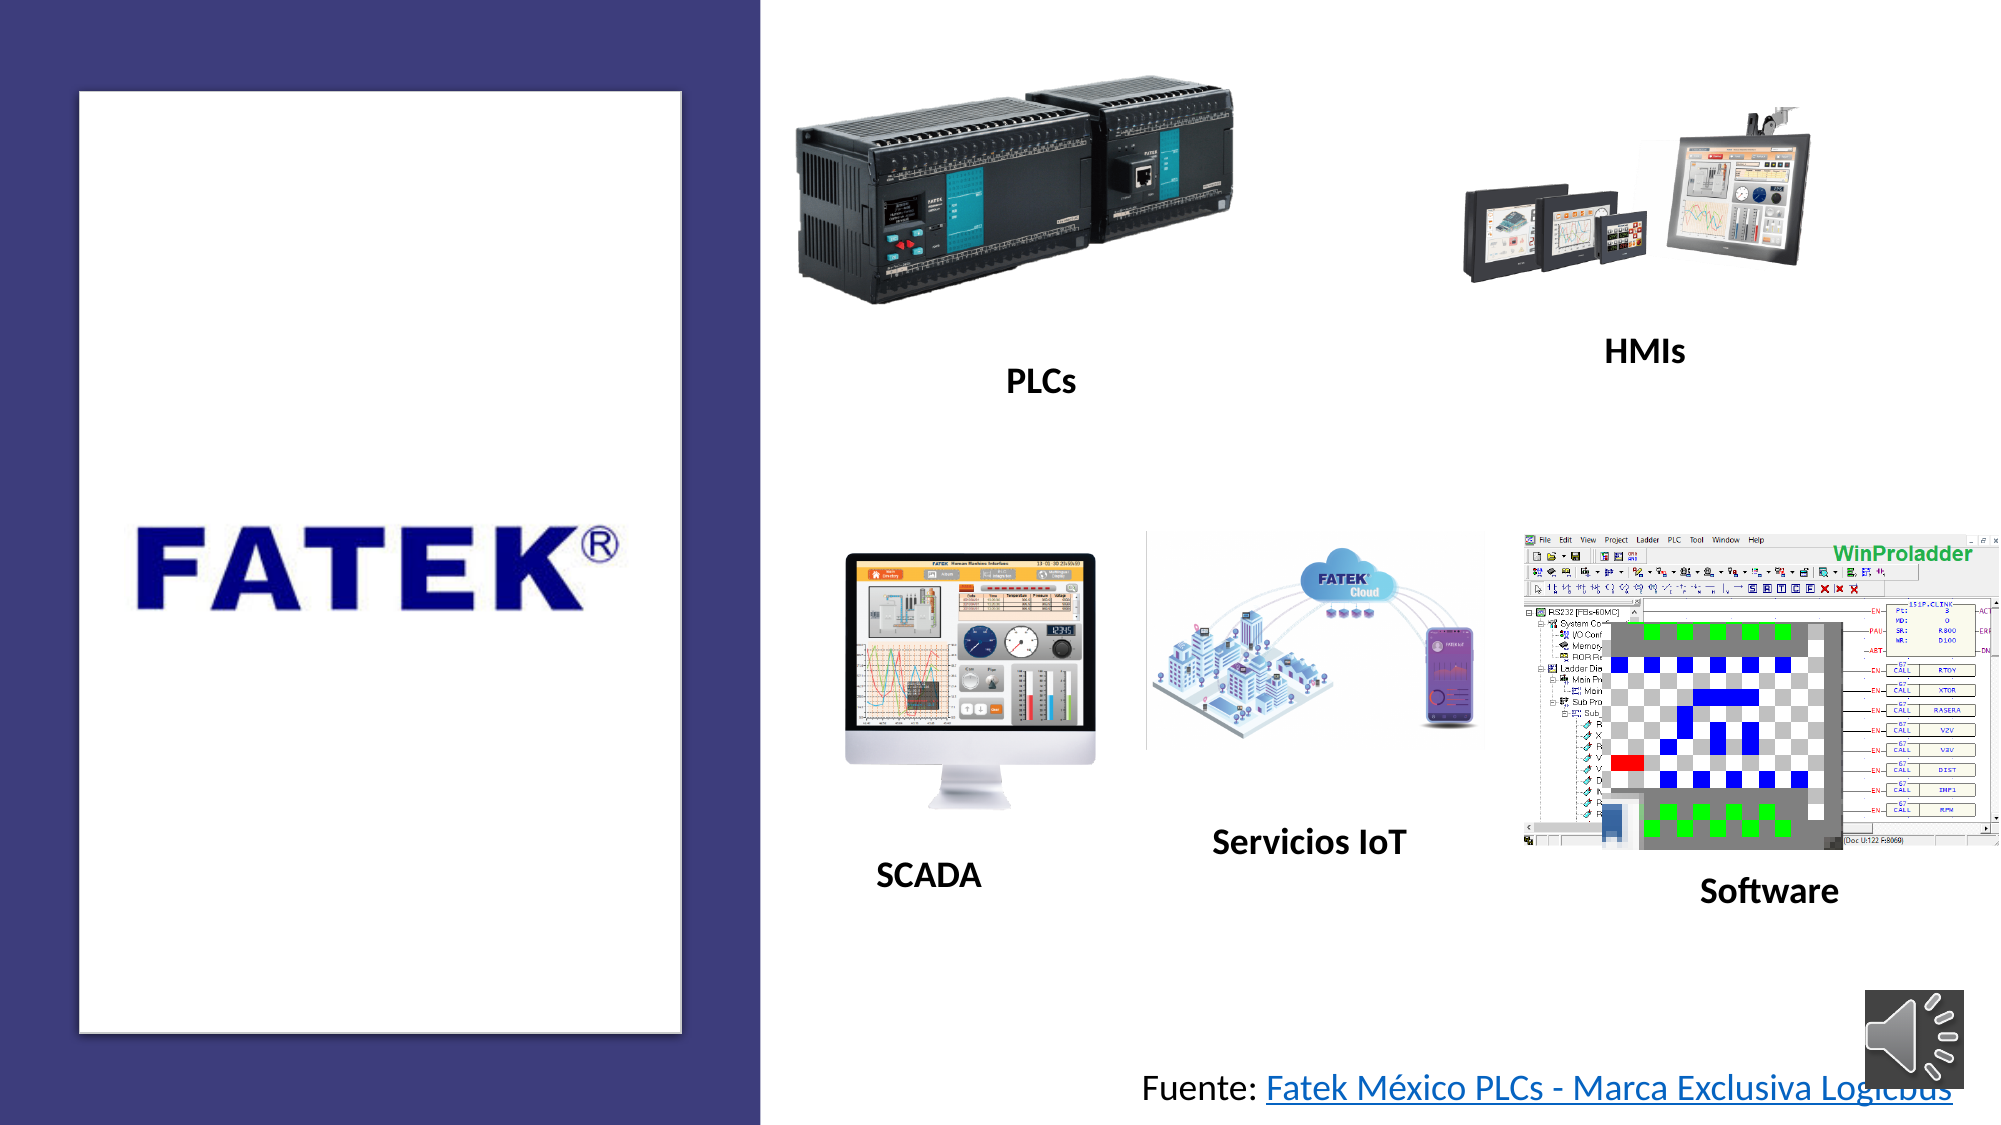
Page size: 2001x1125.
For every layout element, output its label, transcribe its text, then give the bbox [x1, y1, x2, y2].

text_box [78, 91, 682, 1034]
text_box [0, 0, 761, 1125]
picture [1864, 989, 1965, 1090]
text_box PLCs [843, 366, 1240, 409]
text_box Fuente: Fatek México PLCs - Marca Exclusiva Logicbus [1127, 1055, 2000, 1115]
picture [1441, 66, 1844, 350]
text_box SCADA [731, 842, 1127, 903]
text_box HMIs [1447, 350, 1844, 379]
picture [124, 409, 636, 716]
text_box Servicios IoT [1111, 809, 1508, 870]
text_box Software [1571, 858, 1968, 919]
picture [751, 531, 1508, 845]
picture [1524, 534, 1999, 850]
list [760, 9, 1268, 366]
